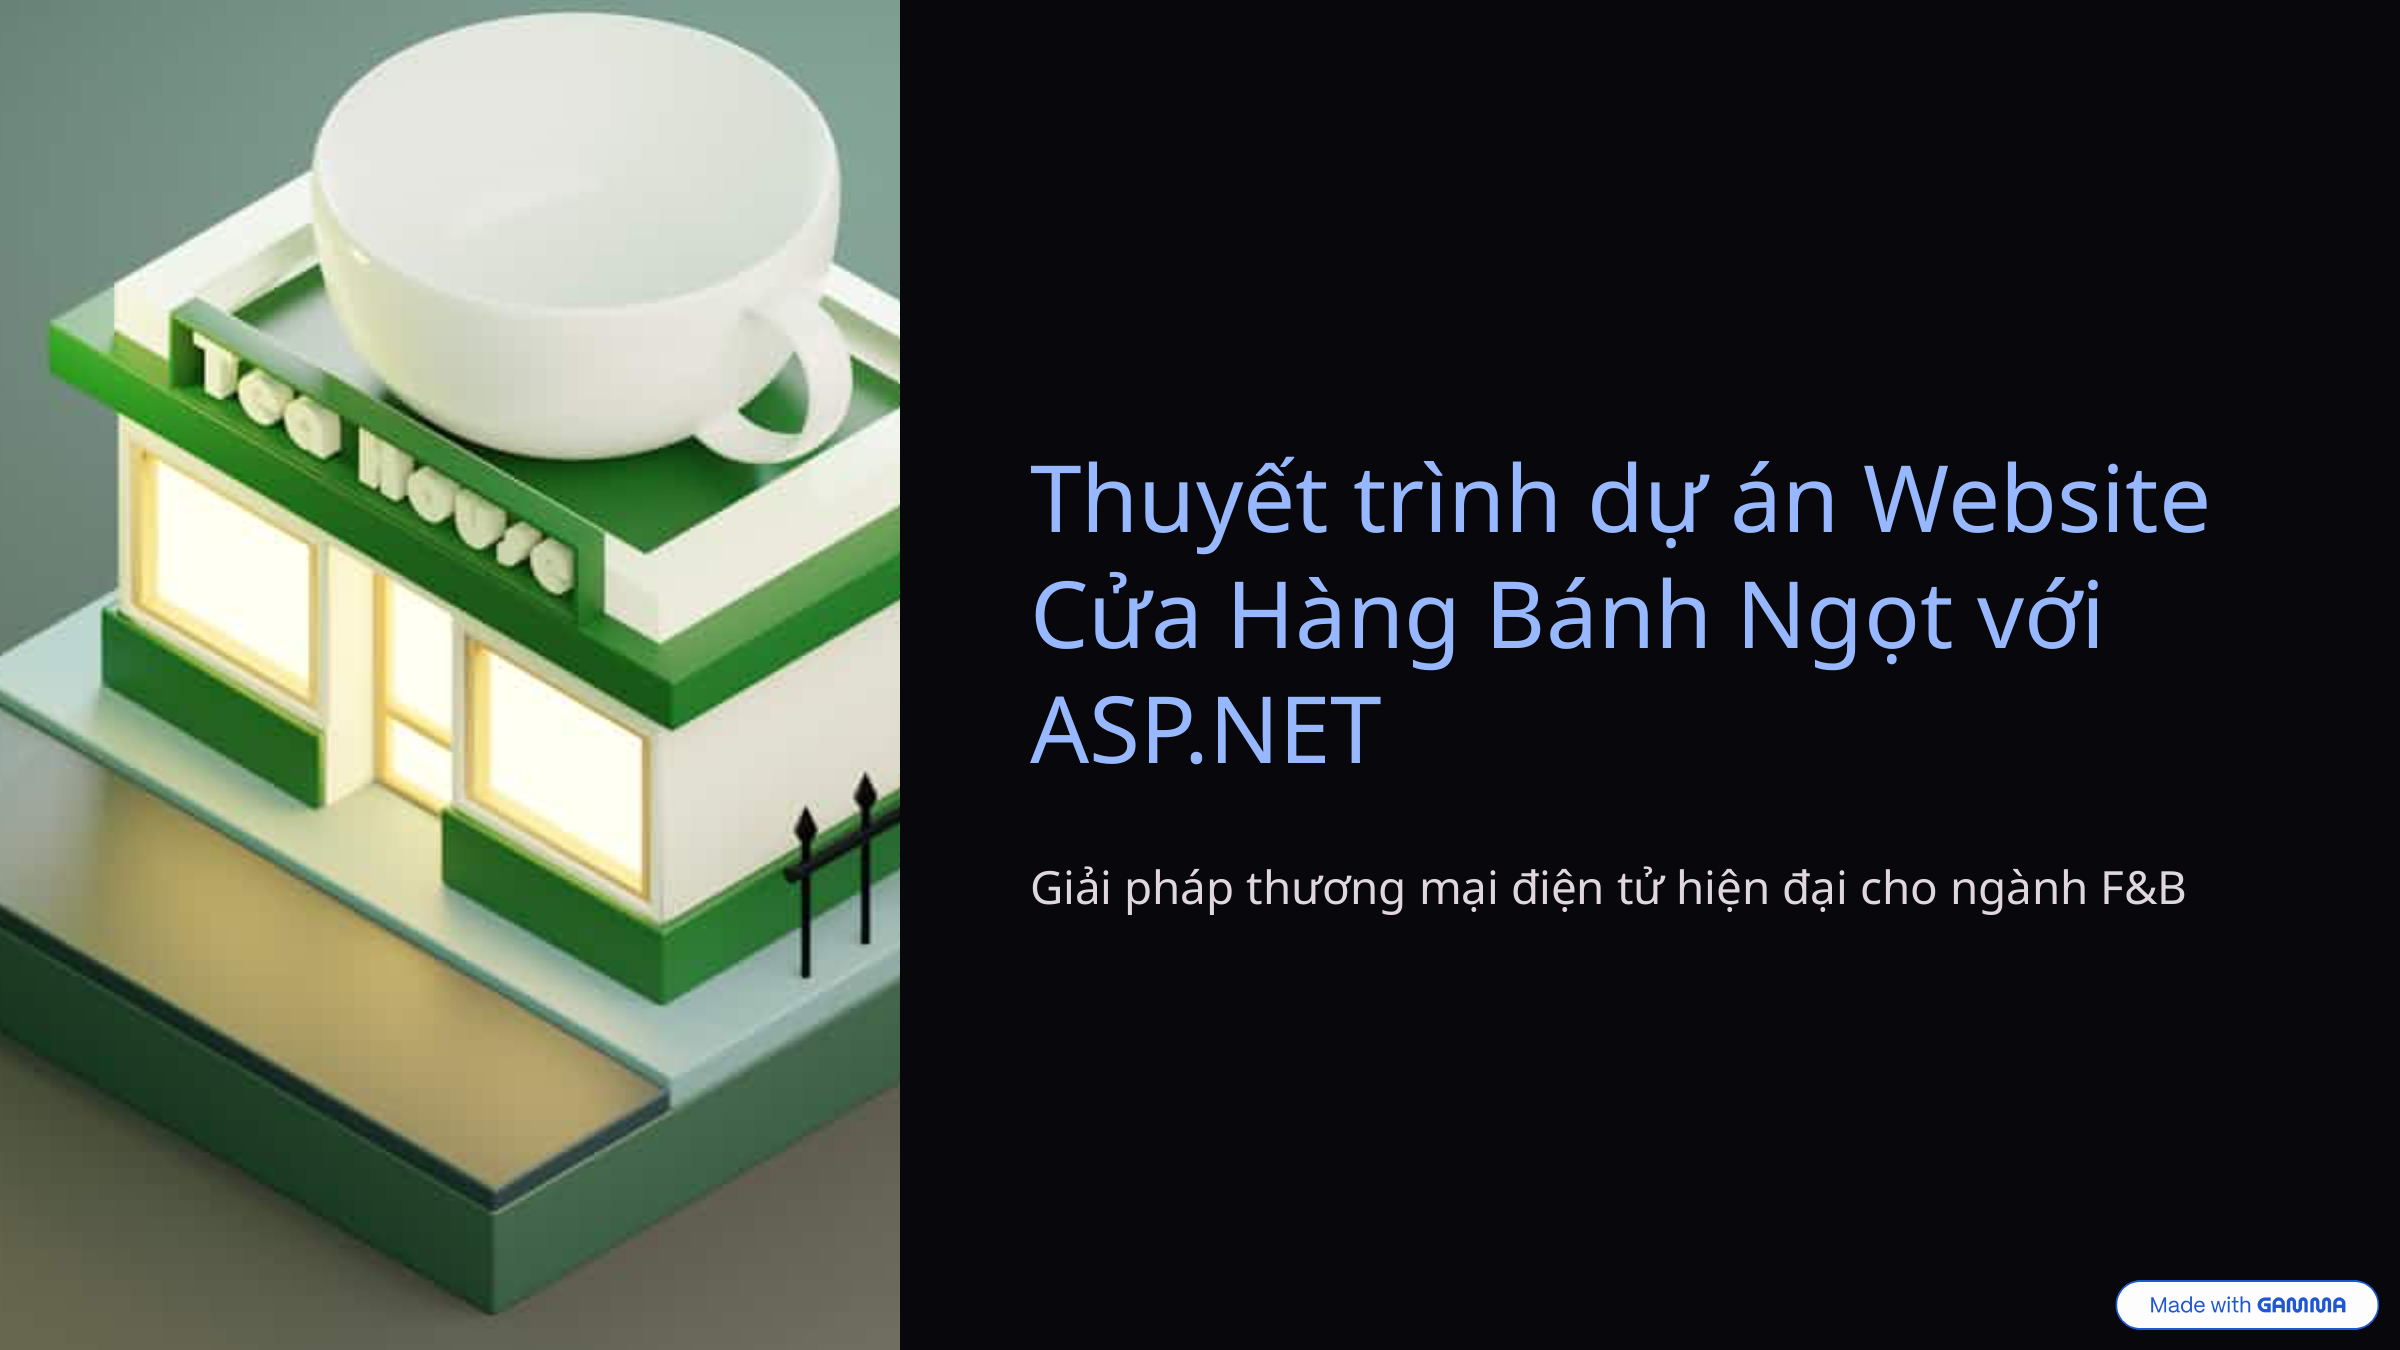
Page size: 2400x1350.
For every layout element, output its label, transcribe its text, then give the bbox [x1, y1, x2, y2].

text_box Giải pháp thương mại điện tử hiện đại cho ngành F&B [1030, 840, 2270, 915]
text_box Thuyết trình dự án Website Cửa Hàng Bánh Ngọt với ASP.NET [1030, 435, 2270, 785]
picture [2106, 1271, 2389, 1339]
picture [0, 0, 900, 1350]
